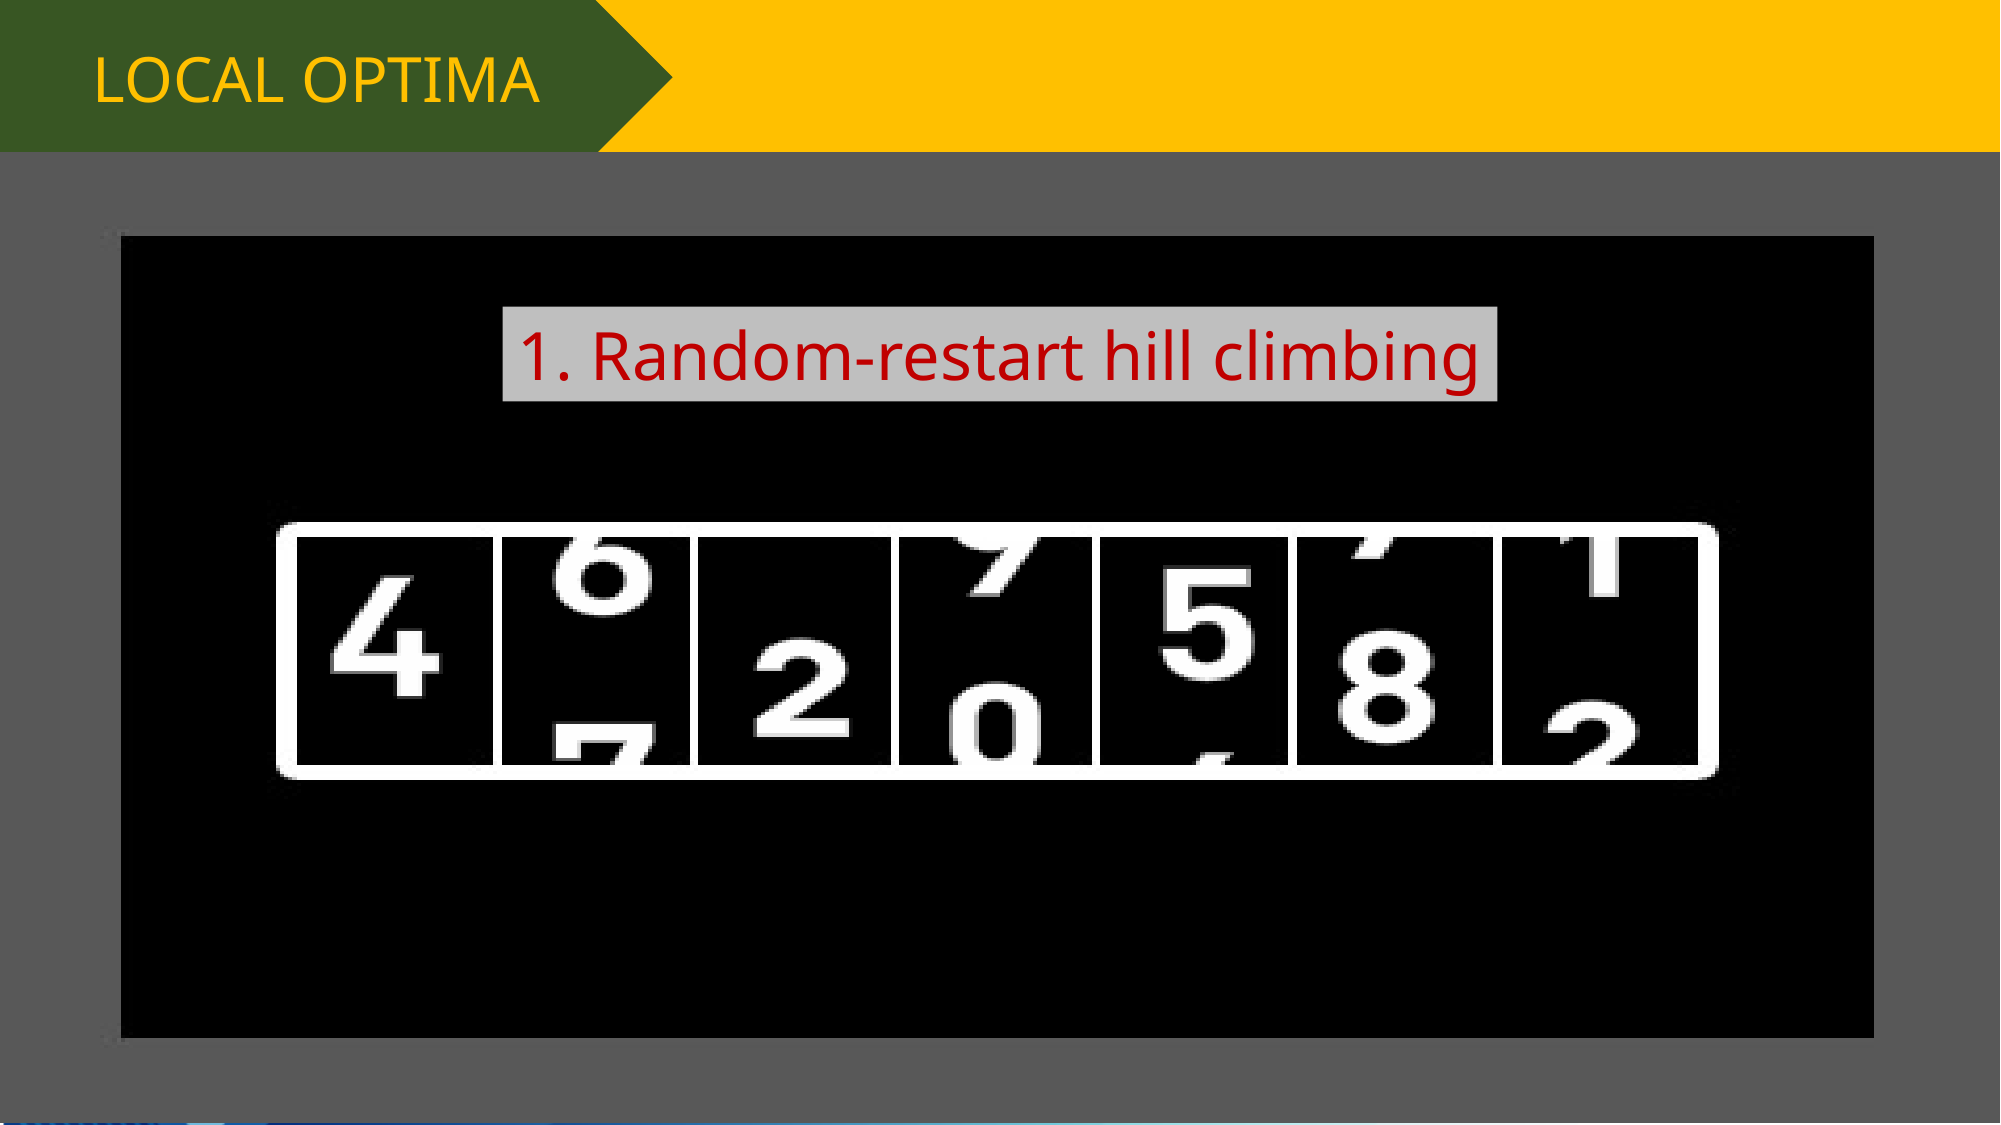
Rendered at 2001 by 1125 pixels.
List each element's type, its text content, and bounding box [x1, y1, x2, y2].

text_box LOCAL OPTIMA [0, 0, 675, 152]
picture [0, 0, 2001, 1125]
text_box [598, 0, 2000, 152]
